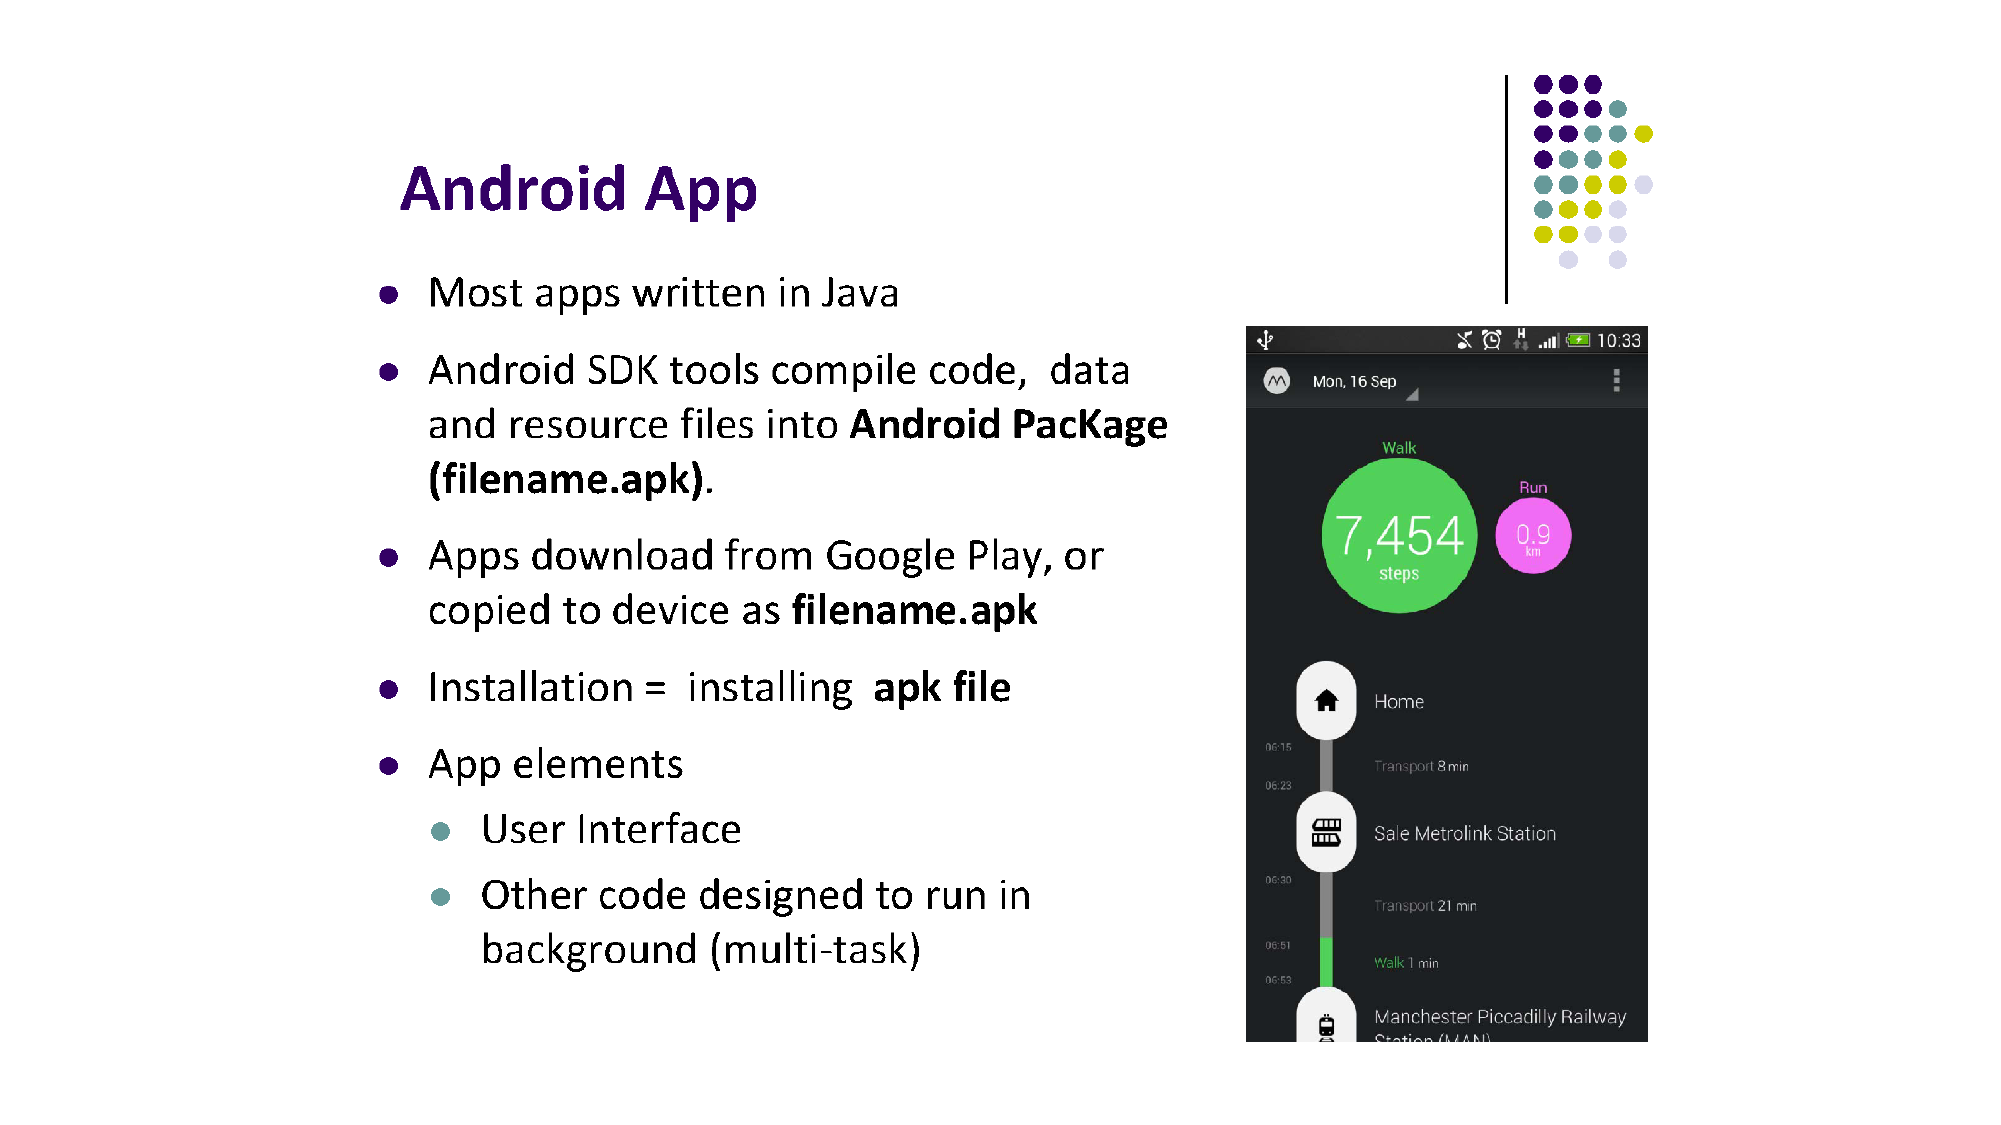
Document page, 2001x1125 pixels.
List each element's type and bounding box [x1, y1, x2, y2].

picture [249, 0, 1750, 1125]
